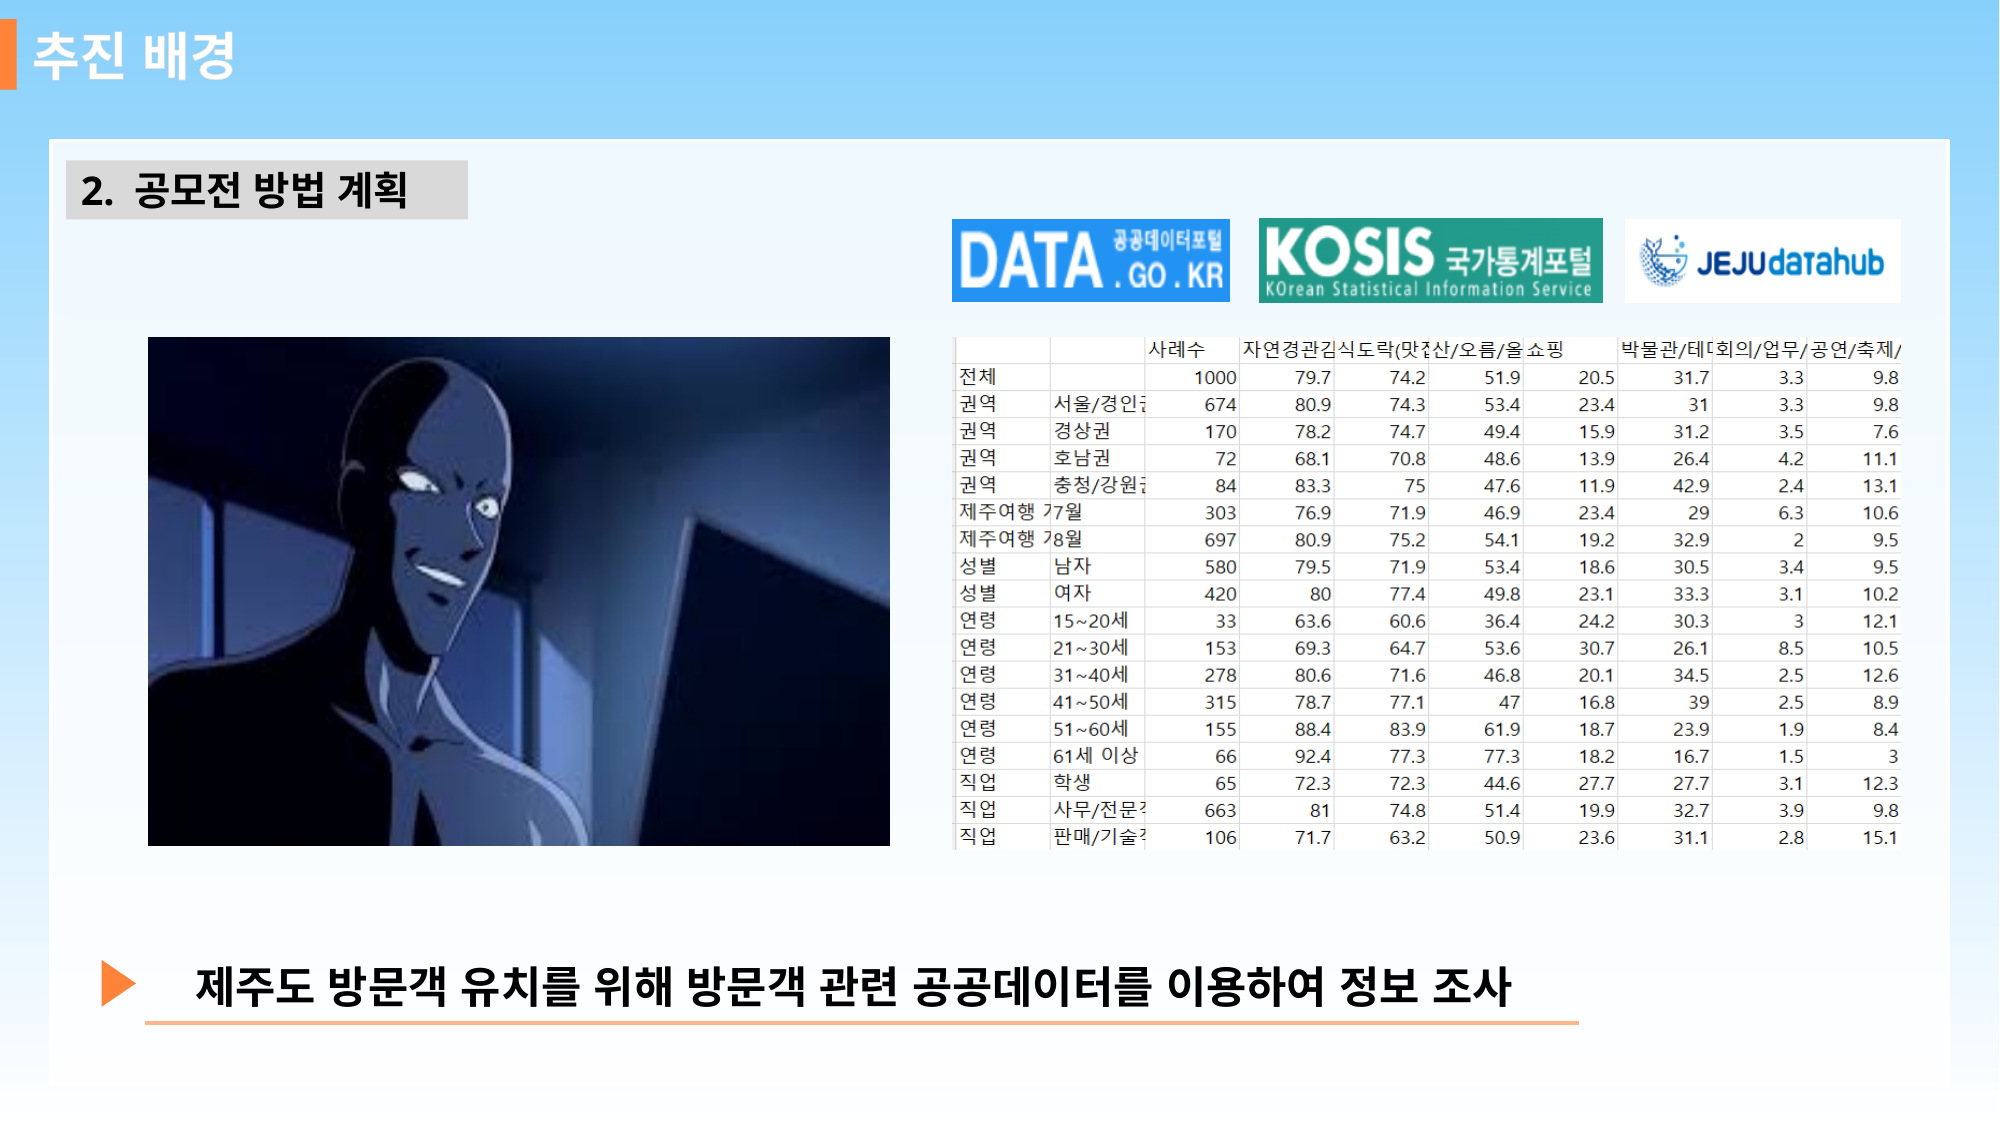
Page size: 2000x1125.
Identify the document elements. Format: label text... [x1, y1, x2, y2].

picture [0, 0, 2000, 1125]
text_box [0, 15, 445, 94]
text_box 2. 공모전 방법 계획 [66, 160, 468, 220]
text_box [101, 959, 137, 1007]
text_box 제주도 방문객 유치를 위해 방문객 관련 공공데이터를 이용하여 정보 조사 [180, 952, 1528, 1020]
text_box [51, 140, 1948, 1086]
